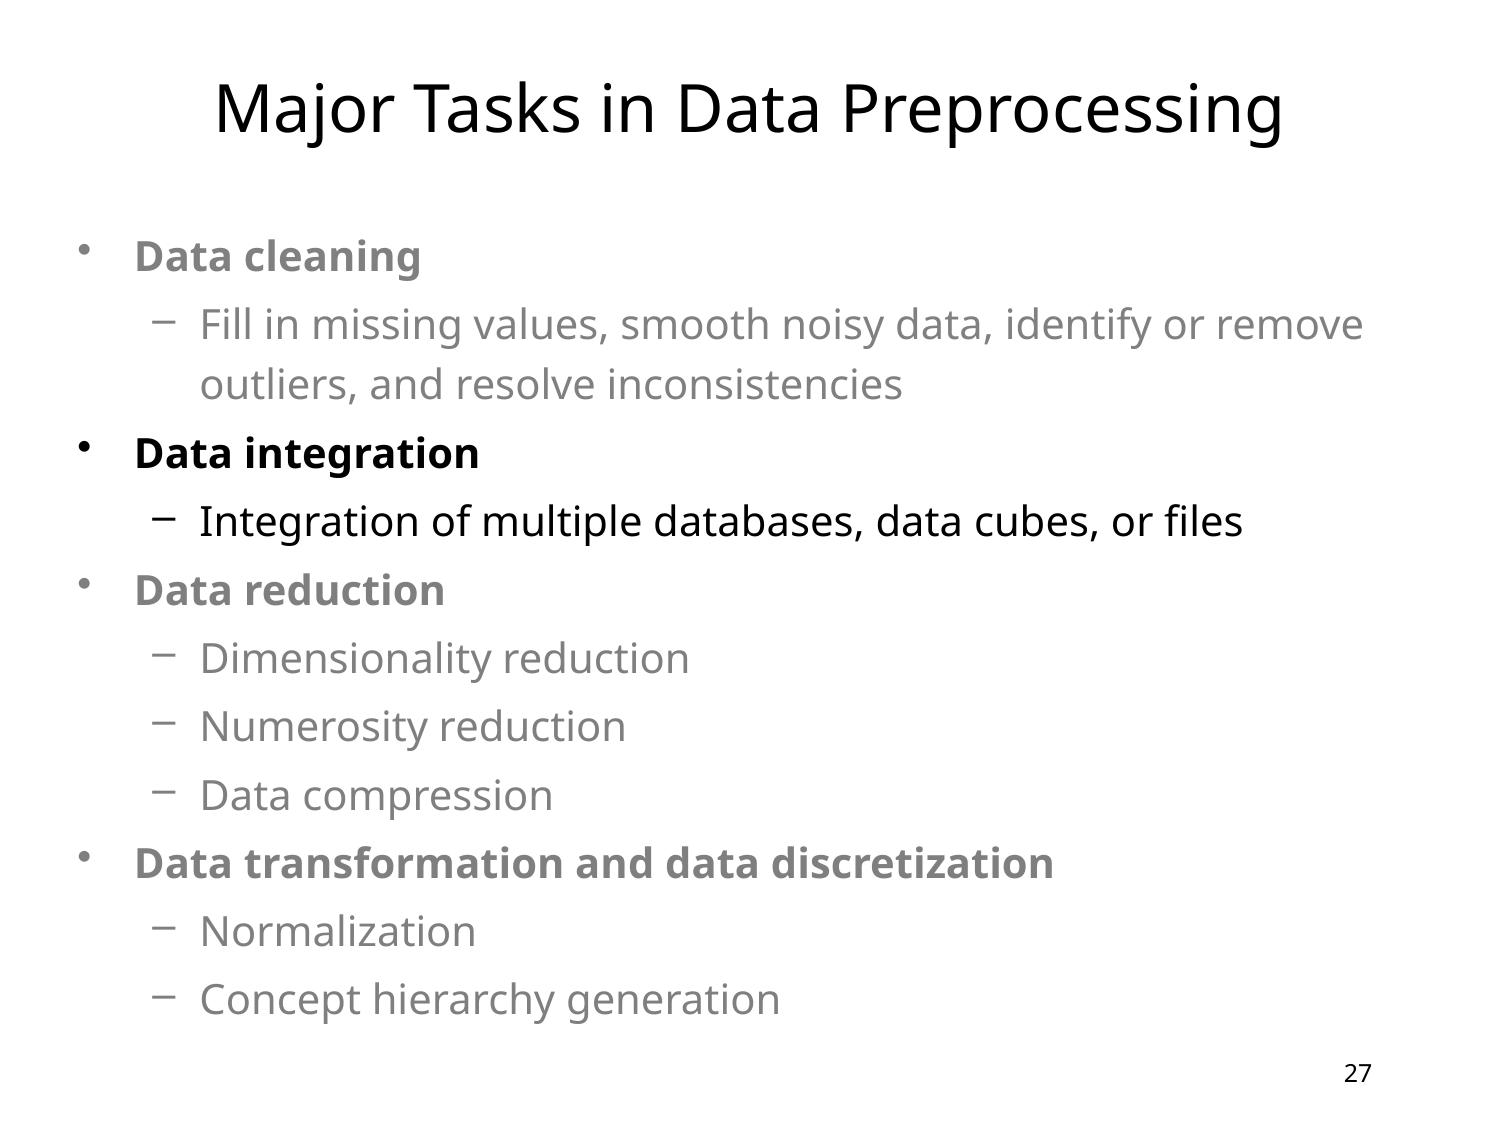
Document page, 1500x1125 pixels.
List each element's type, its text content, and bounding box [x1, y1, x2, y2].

list Data cleaning Fill in missing values, smooth noisy data, identify or remove outliers, and resolve inconsistencies Data integration Integration of multiple databases, data cubes, or files Data reduction Dimensionality reduction Numerosity reduction Data compression Data transformation and data discretization Normalization Concept hierarchy generation [62, 212, 1425, 1050]
slide_number 27 [1074, 1050, 1388, 1101]
title Major Tasks in Data Preprocessing [0, 50, 1500, 163]
